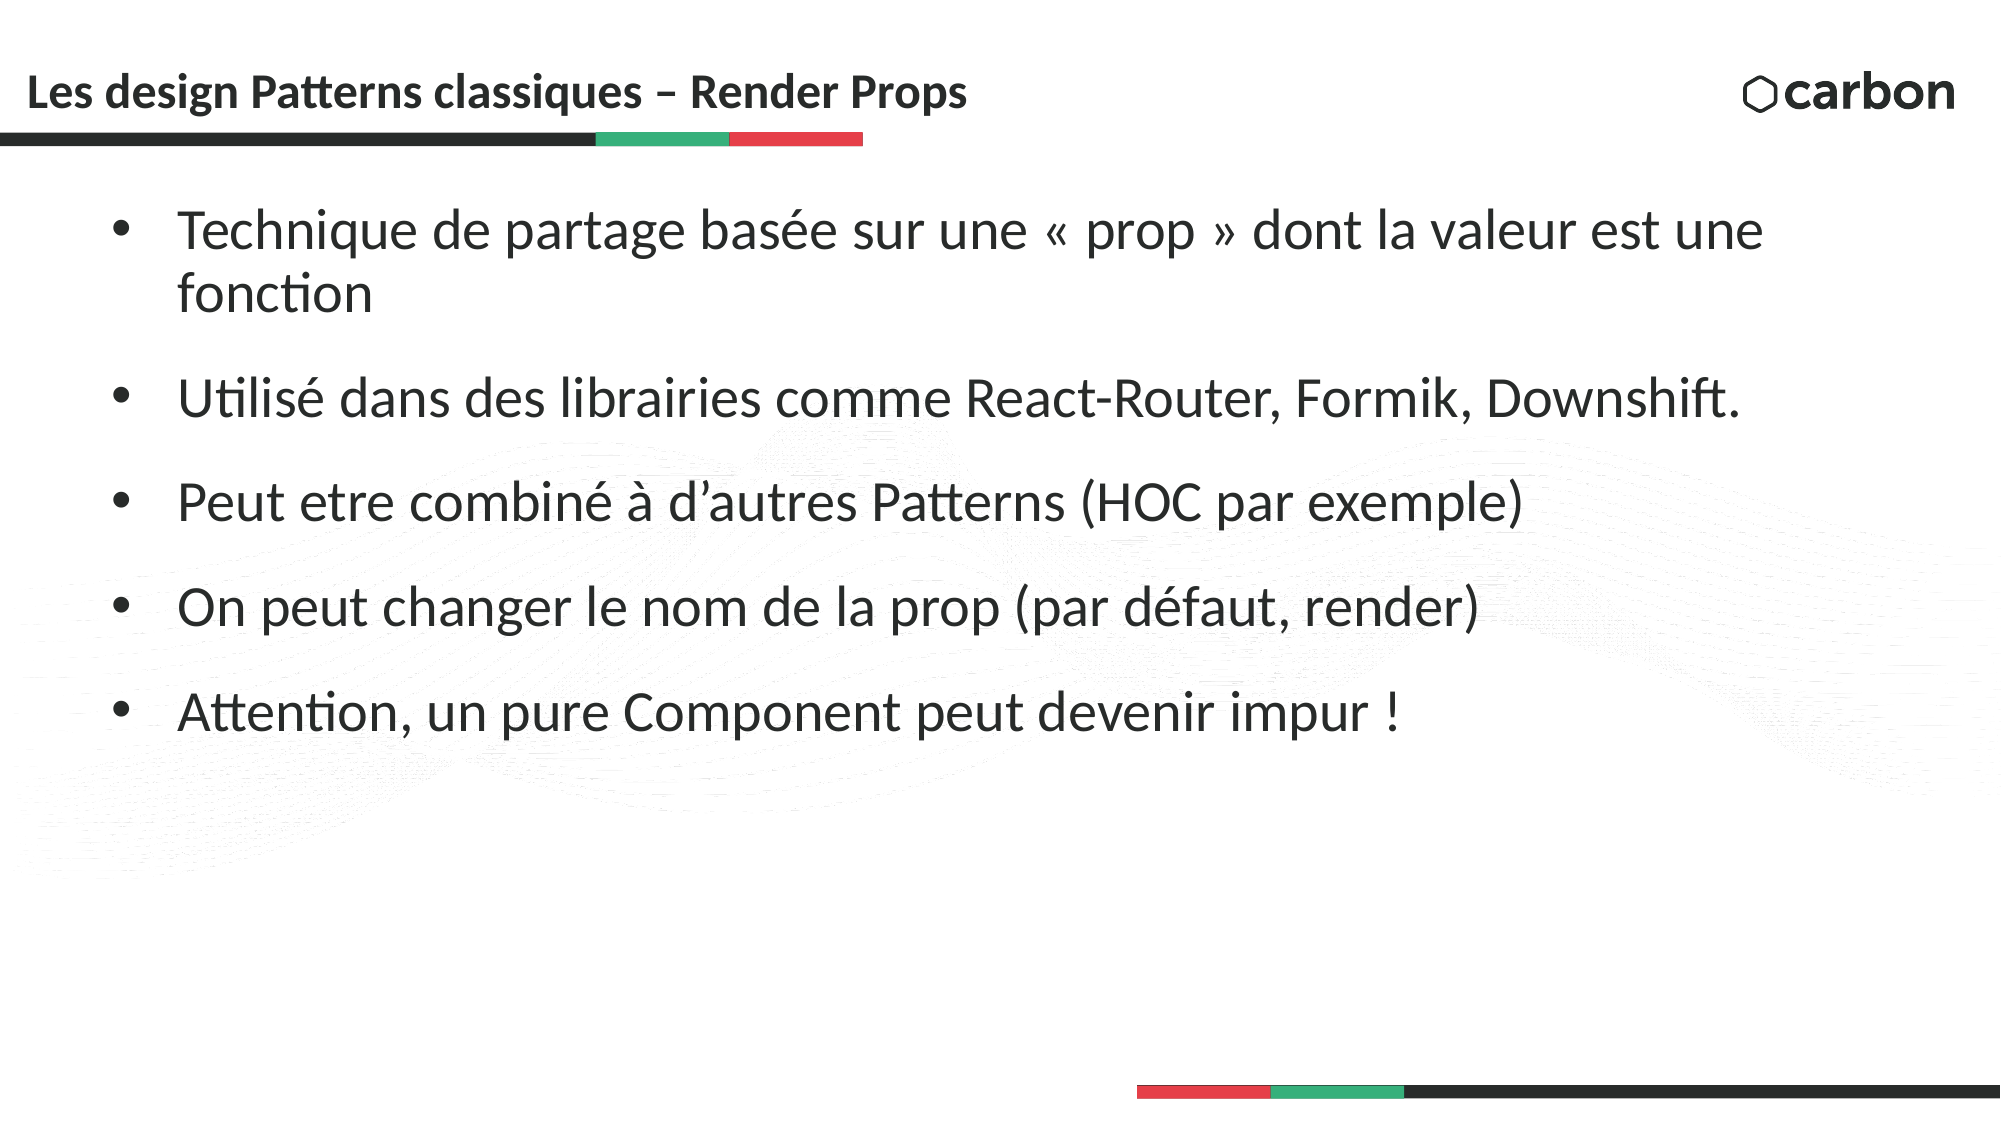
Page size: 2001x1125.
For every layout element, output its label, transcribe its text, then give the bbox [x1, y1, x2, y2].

picture [1743, 71, 1954, 113]
title Les design Patterns classiques – Render Props [12, 52, 1712, 133]
list Technique de partage basée sur une « prop » dont la valeur est une fonction Utilisé dans des librairies comme React-Router, Formik, Downshift. Peut etre combiné à d’autres Patterns (HOC par exemple) On peut changer le nom de la prop (par défaut, render) Attention, un pure Component peut devenir impur ! [87, 191, 1892, 1005]
